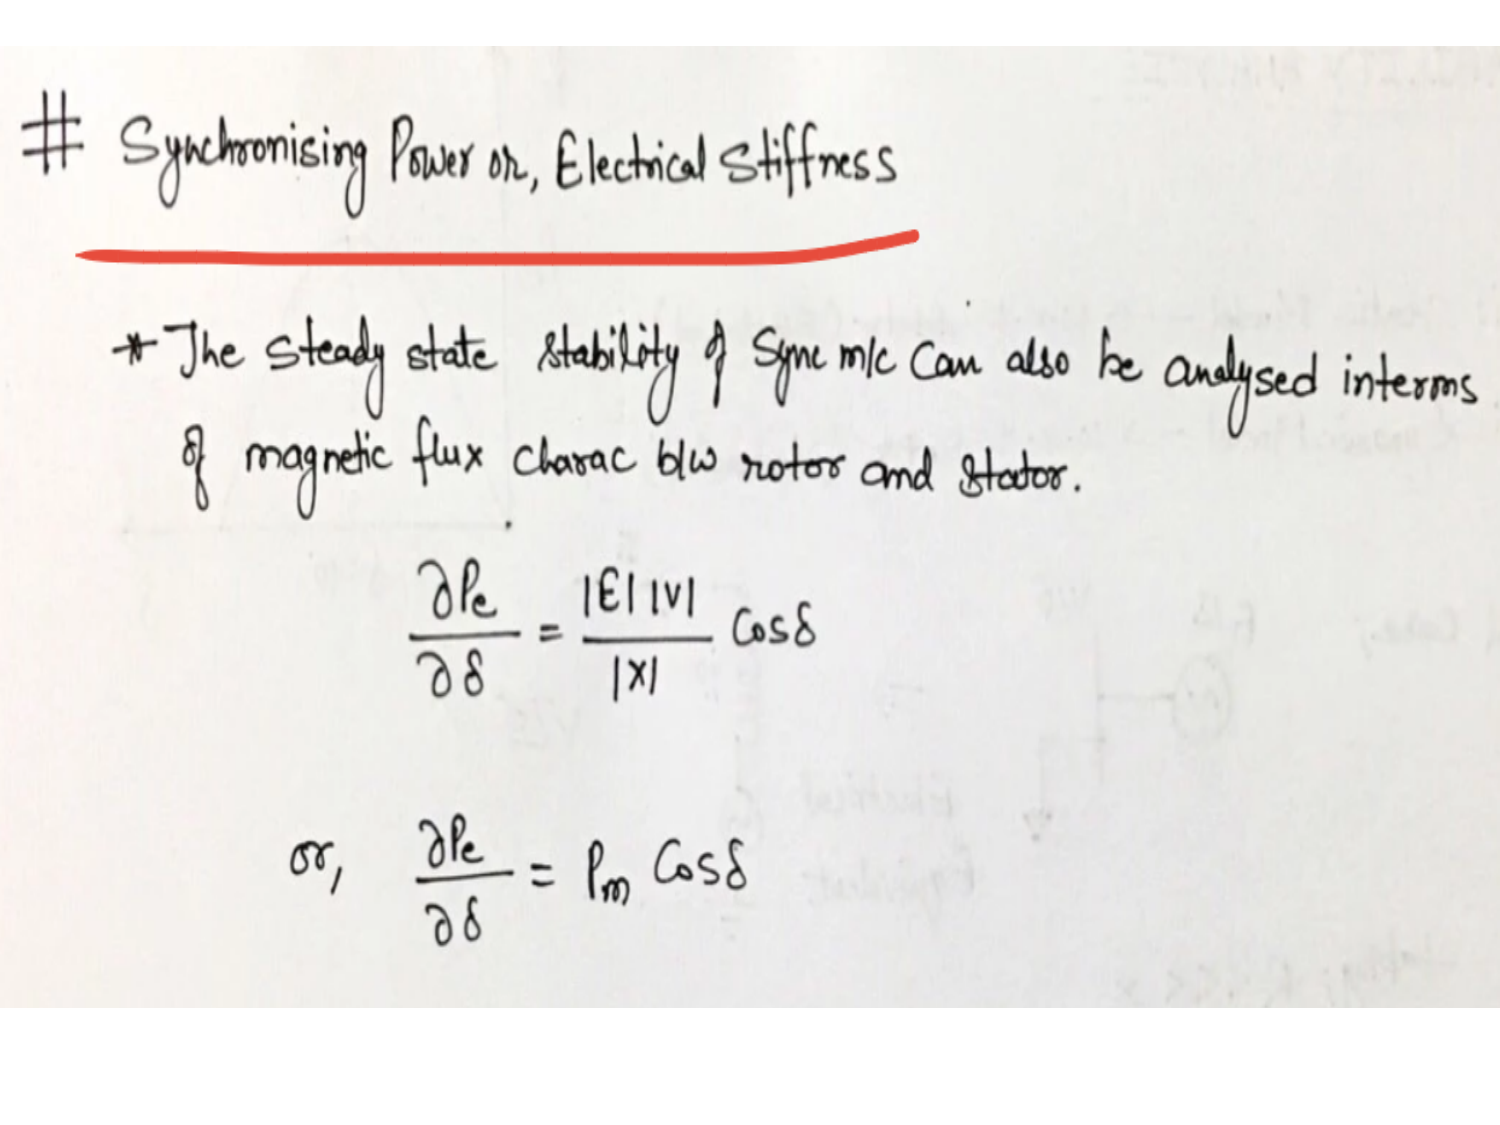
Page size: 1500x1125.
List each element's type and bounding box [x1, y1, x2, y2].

picture [0, 46, 1500, 1008]
